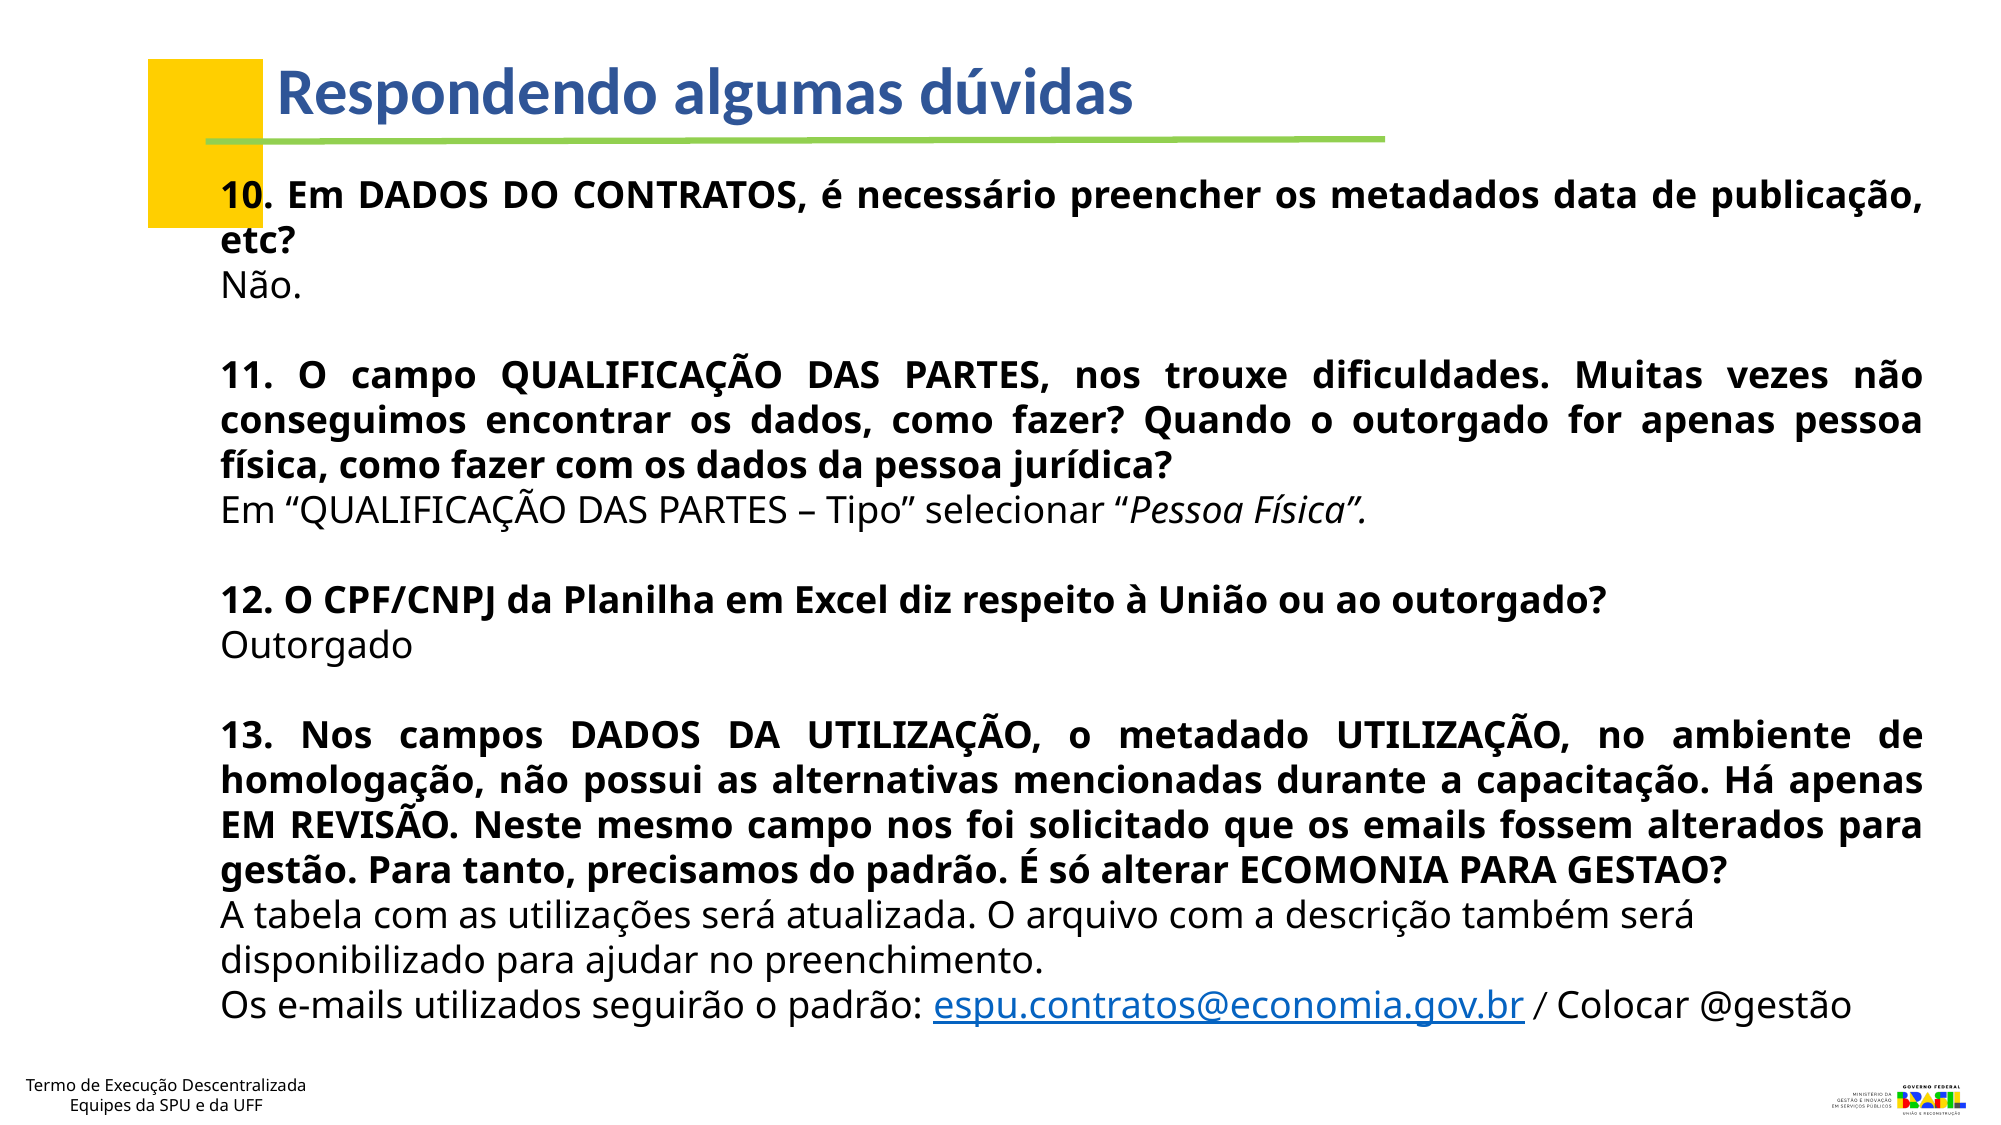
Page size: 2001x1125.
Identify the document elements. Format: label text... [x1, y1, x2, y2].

text_box 10. Em DADOS DO CONTRATOS, é necessário preencher os metadados data de publicação, etc? Não. 11. O campo QUALIFICAÇÃO DAS PARTES, nos trouxe dificuldades. Muitas vezes não conseguimos encontrar os dados, como fazer? Quando o outorgado for apenas pessoa física, como fazer com os dados da pessoa jurídica? Em “QUALIFICAÇÃO DAS PARTES – Tipo” selecionar “Pessoa Física”. 12. O CPF/CNPJ da Planilha em Excel diz respeito à União ou ao outorgado? Outorgado 13. Nos campos DADOS DA UTILIZAÇÃO, o metadado UTILIZAÇÃO, no ambiente de homologação, não possui as alternativas mencionadas durante a capacitação. Há apenas EM REVISÃO. Neste mesmo campo nos foi solicitado que os emails fossem alterados para gestão. Para tanto, precisamos do padrão. É só alterar ECOMONIA PARA GESTAO? A tabela com as utilizações será atualizada. O arquivo com a descrição também será disponibilizado para ajudar no preenchimento. Os e-mails utilizados seguirão o padrão: espu.contratos@economia.gov.br / Colocar @gestão [205, 163, 1941, 1084]
picture [1827, 1079, 1977, 1119]
text_box Termo de Execução Descentralizada Equipes da SPU e da UFF [0, 1067, 345, 1123]
text_box Respondendo algumas dúvidas [263, 40, 1238, 136]
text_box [147, 59, 264, 229]
